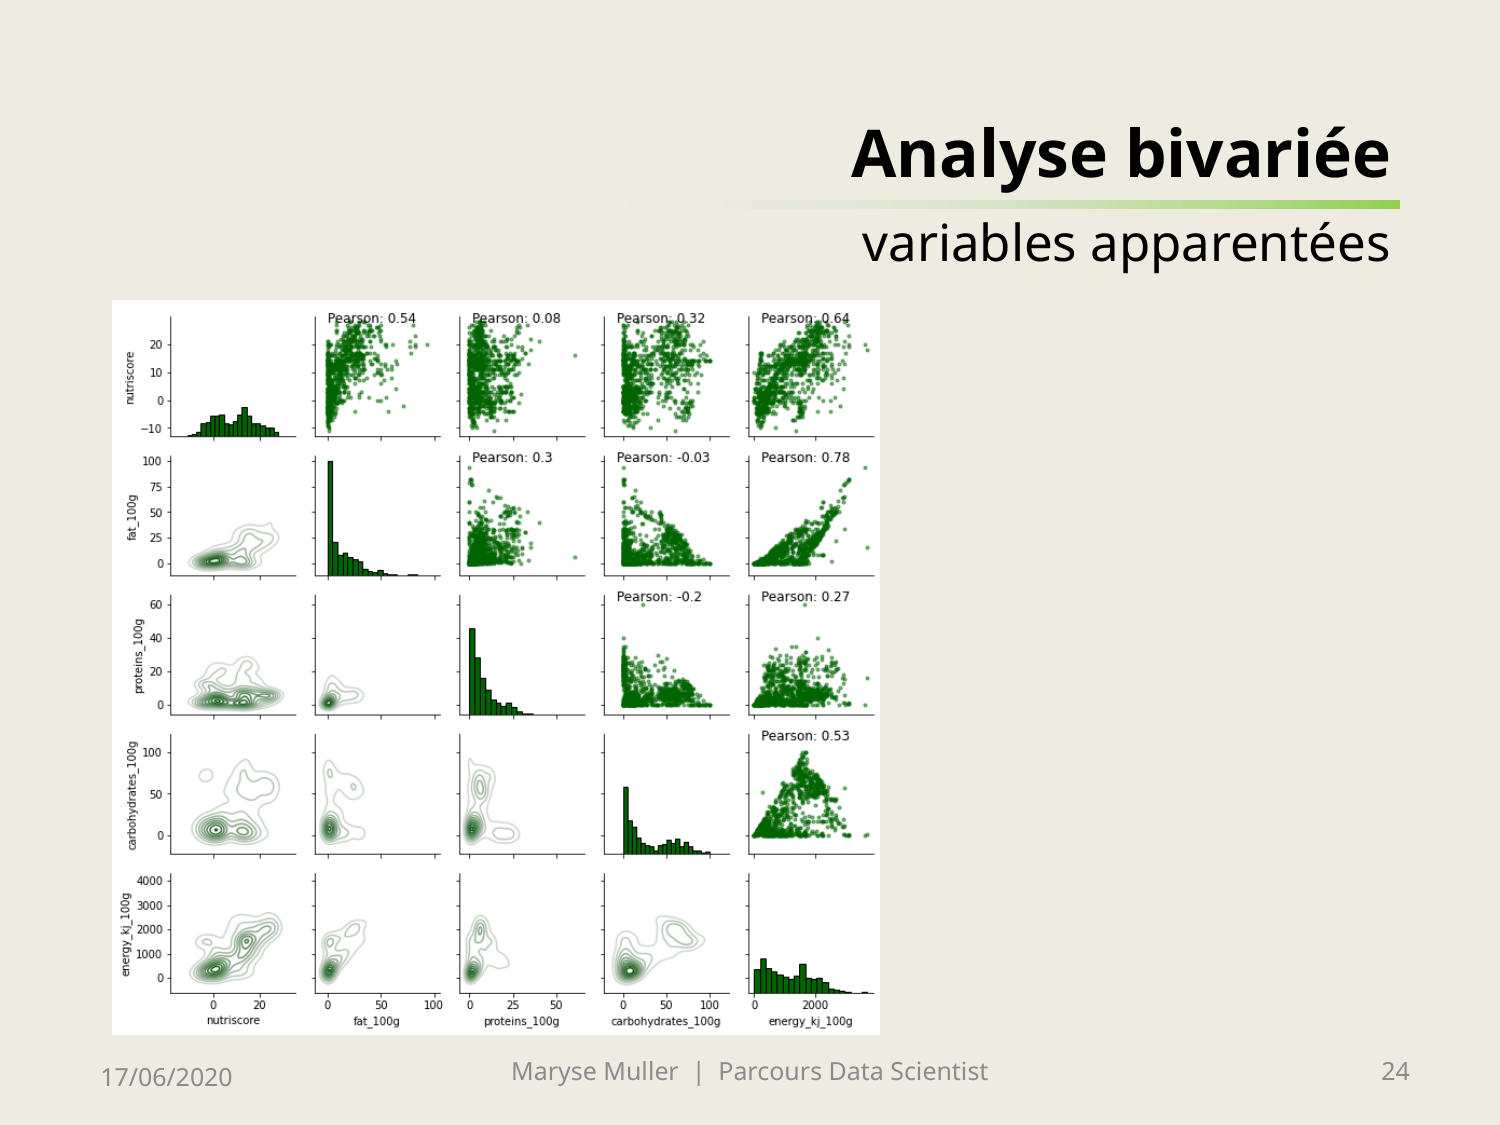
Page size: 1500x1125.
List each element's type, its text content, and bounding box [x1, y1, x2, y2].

title Analyse bivariée variables apparentées [116, 104, 1407, 279]
footer Maryse Muller | Parcours Data Scientist [472, 1042, 1028, 1103]
text_box [625, 199, 1402, 211]
picture [111, 300, 881, 1036]
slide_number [85, 1046, 436, 1107]
slide_number 24 [1074, 1042, 1425, 1103]
